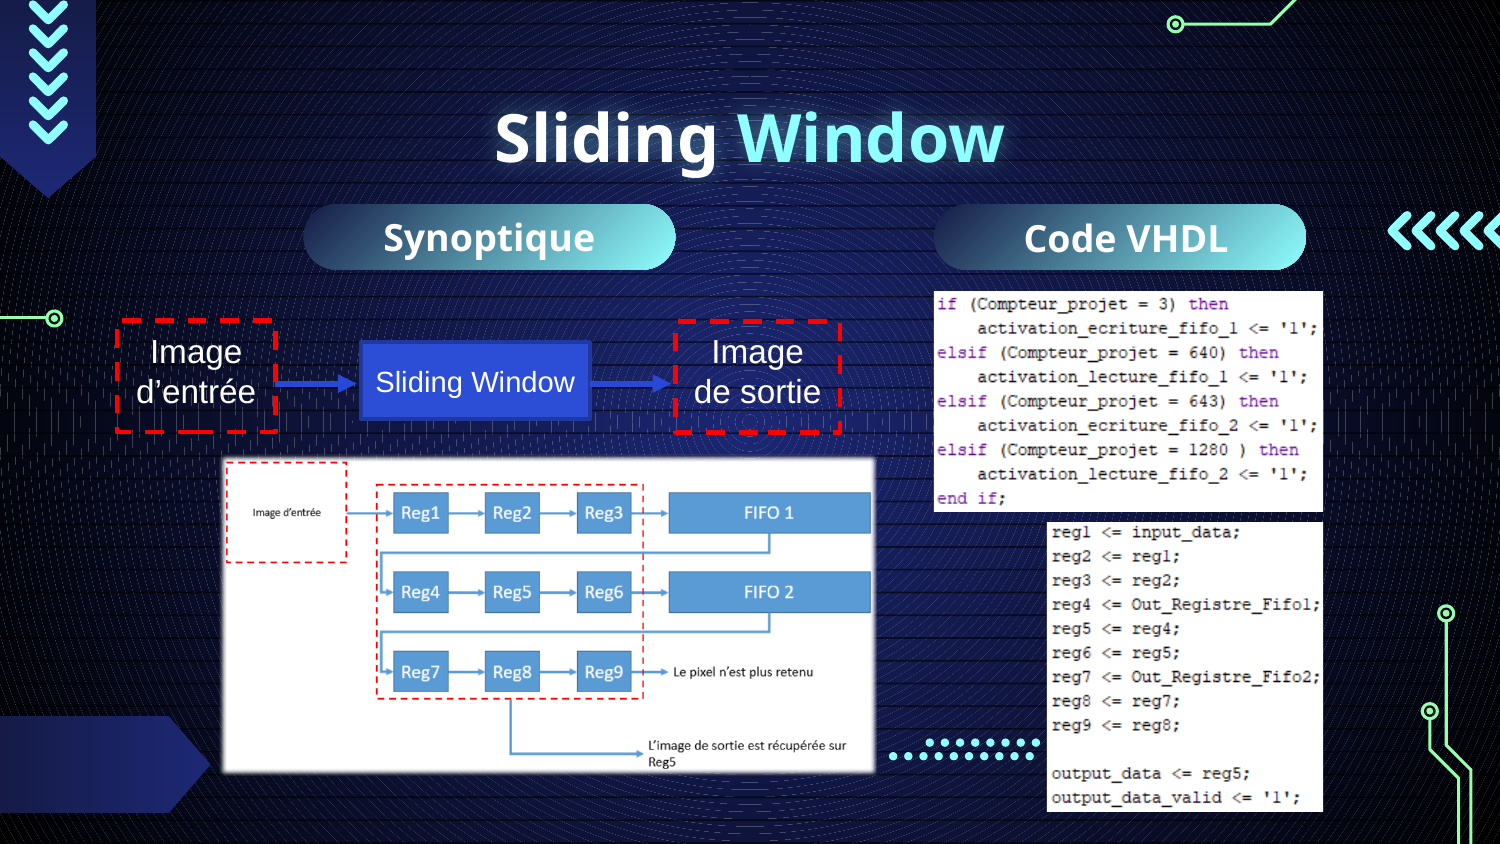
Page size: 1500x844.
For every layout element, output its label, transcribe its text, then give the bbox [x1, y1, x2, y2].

text_box Image de sortie [675, 323, 840, 418]
text_box [312, 204, 666, 214]
text_box [115, 407, 277, 434]
text_box Sliding Window [359, 340, 592, 421]
text_box [673, 403, 842, 434]
text_box [313, 260, 666, 270]
picture [1046, 521, 1324, 812]
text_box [888, 738, 1041, 761]
text_box [115, 319, 277, 341]
picture [219, 453, 877, 776]
text_box [673, 319, 842, 339]
text_box [943, 260, 1297, 270]
text_box [933, 218, 940, 256]
text_box Image d’entrée [116, 323, 276, 418]
picture [933, 291, 1324, 513]
title Sliding Window [116, 88, 1383, 183]
title Code VHDL [940, 214, 1312, 260]
title Synoptique [303, 214, 676, 260]
text_box [943, 204, 1297, 214]
